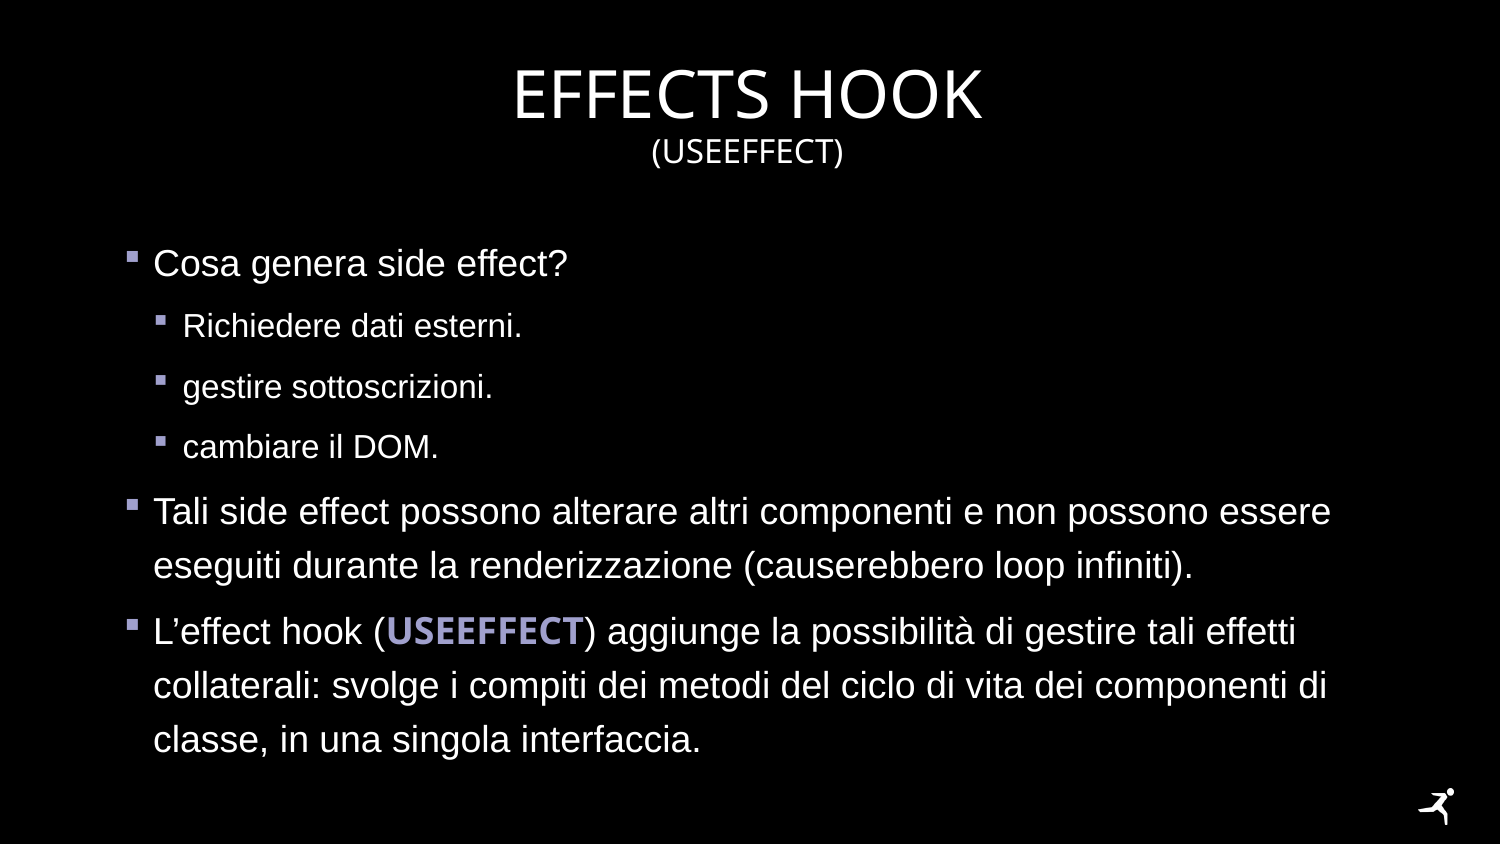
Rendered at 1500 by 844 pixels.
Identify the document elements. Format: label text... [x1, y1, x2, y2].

list Cosa genera side effect? Richiedere dati esterni. gestire sottoscrizioni. cambiare il DOM. Tali side effect possono alterare altri componenti e non possono essere eseguiti durante la renderizzazione (causerebbero loop infiniti). L’effect hook (useeffect) aggiunge la possibilità di gestire tali effetti collaterali: svolge i compiti dei metodi del ciclo di vita dei componenti di classe, in una singola interfaccia. [94, 229, 1402, 729]
title Effects hook [94, 66, 1402, 111]
picture [1418, 788, 1454, 825]
subtitle (useeffect) [94, 123, 1402, 178]
